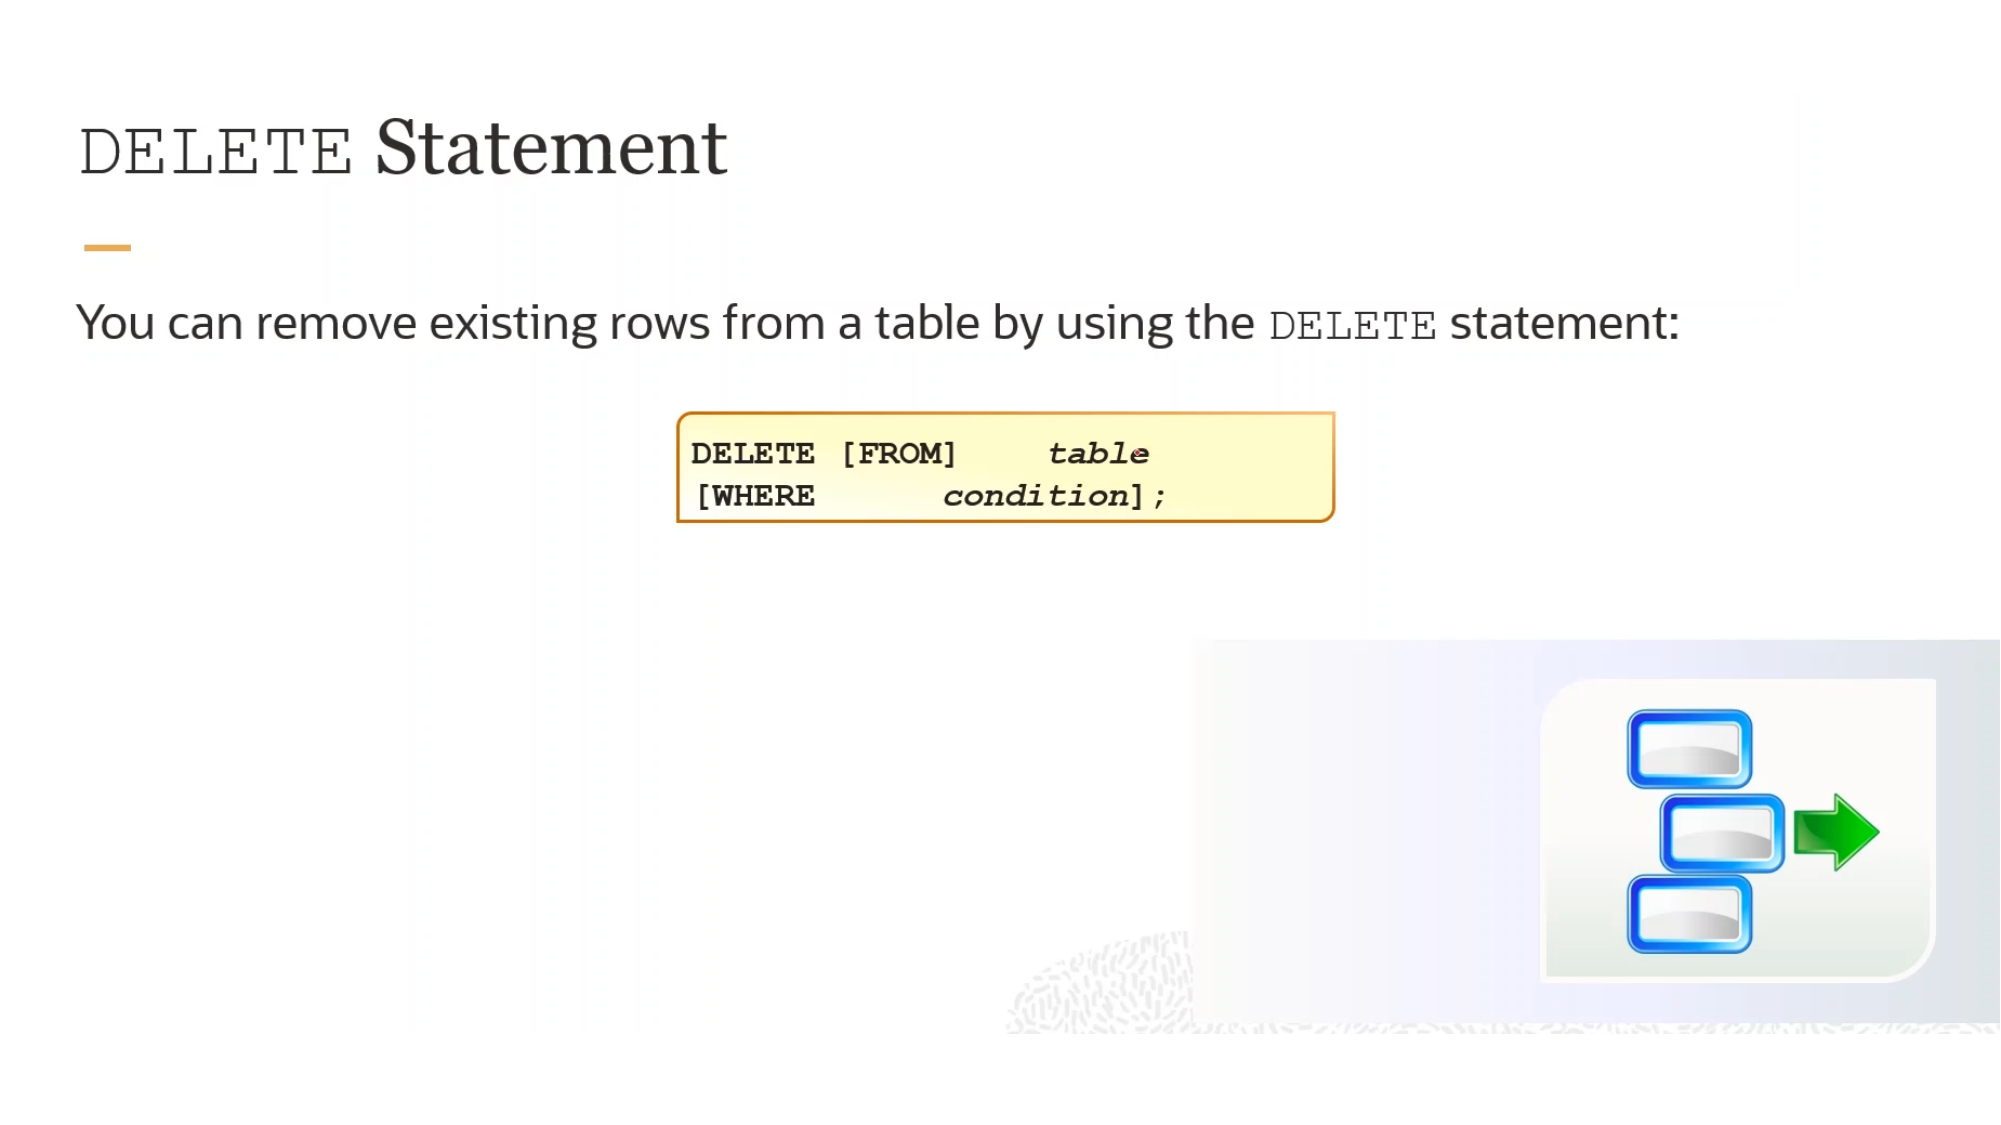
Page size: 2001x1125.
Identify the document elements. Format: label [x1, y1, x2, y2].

picture [0, 91, 2000, 1034]
